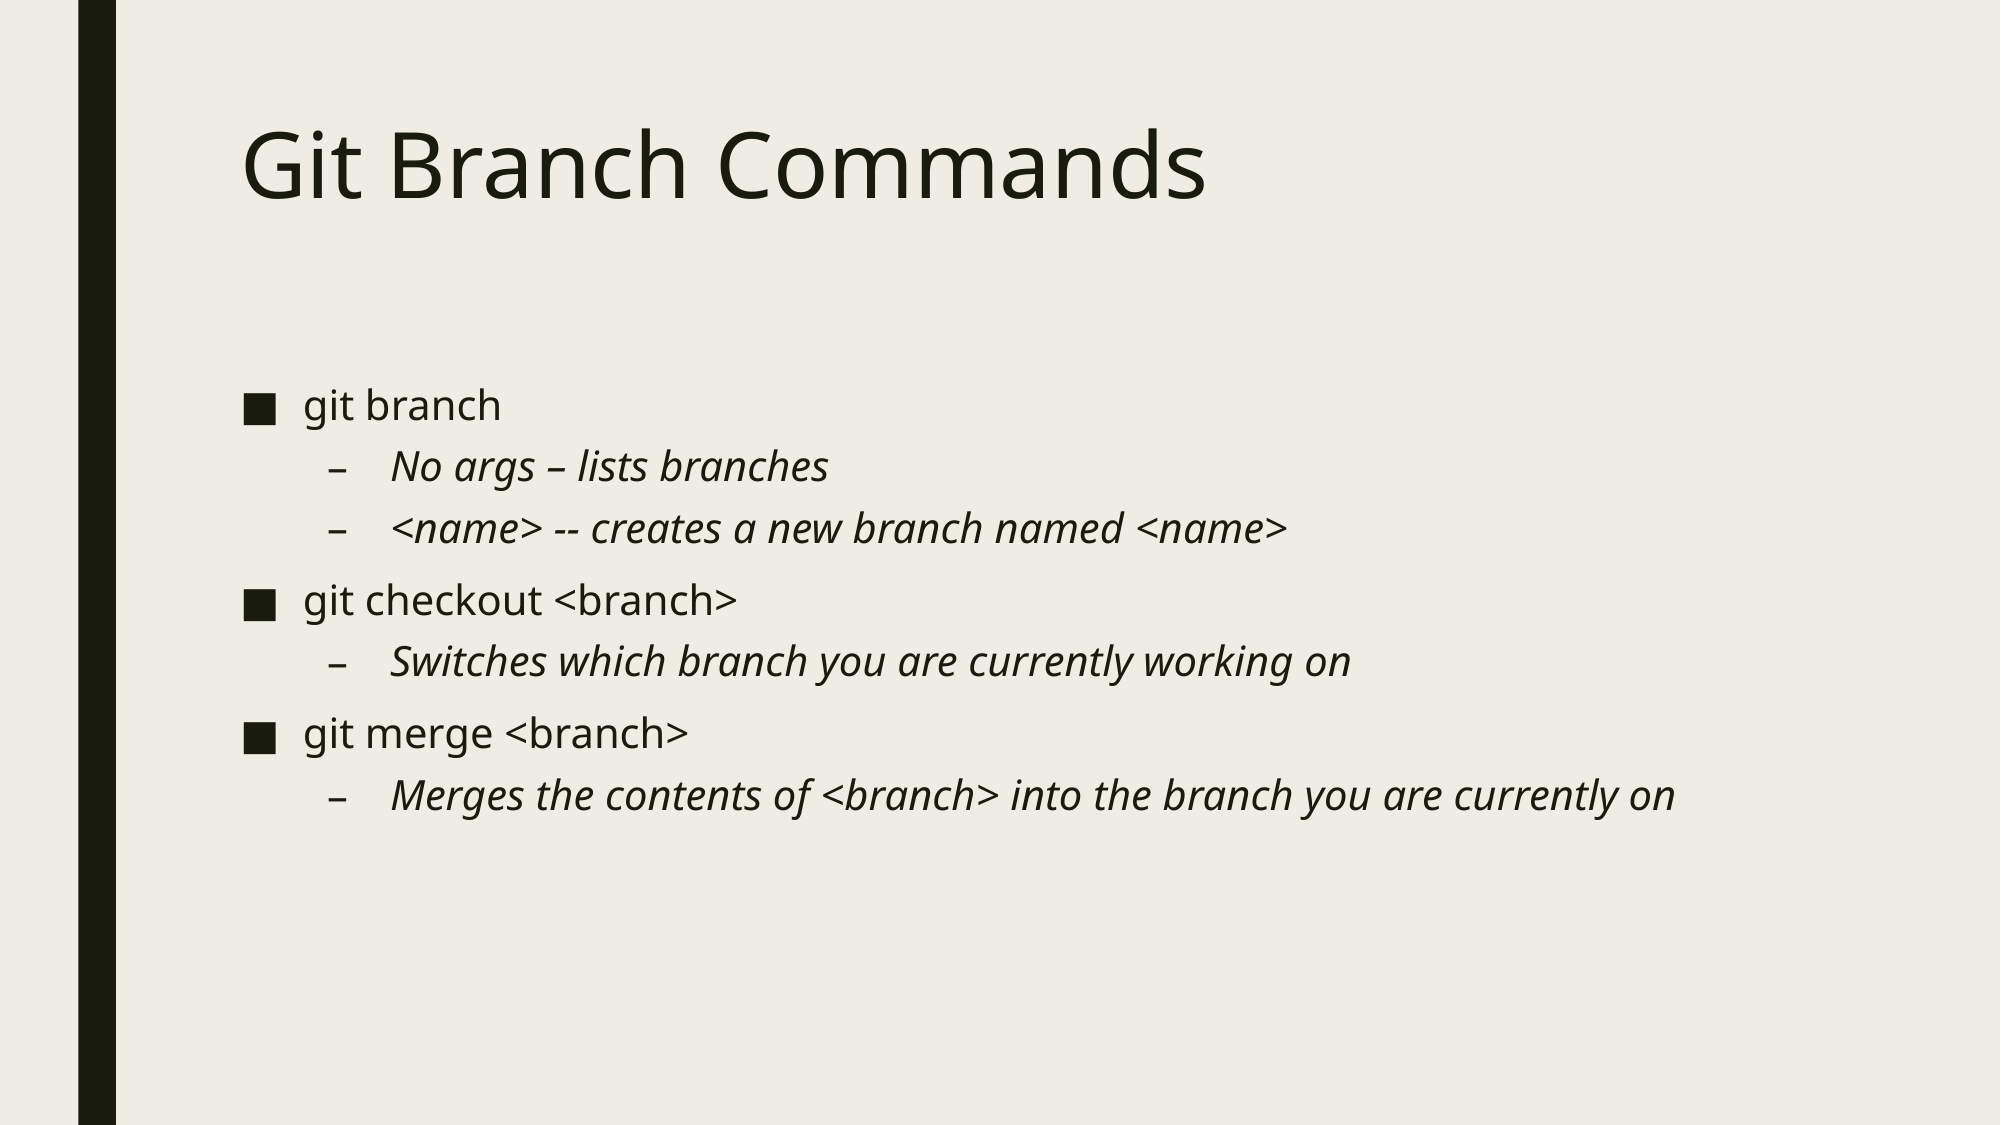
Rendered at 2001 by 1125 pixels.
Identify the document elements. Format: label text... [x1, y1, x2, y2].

list git branch No args – lists branches <name> -- creates a new branch named <name> git checkout <branch> Switches which branch you are currently working on git merge <branch> Merges the contents of <branch> into the branch you are currently on [225, 375, 1800, 963]
title Git Branch Commands [225, 112, 1800, 357]
